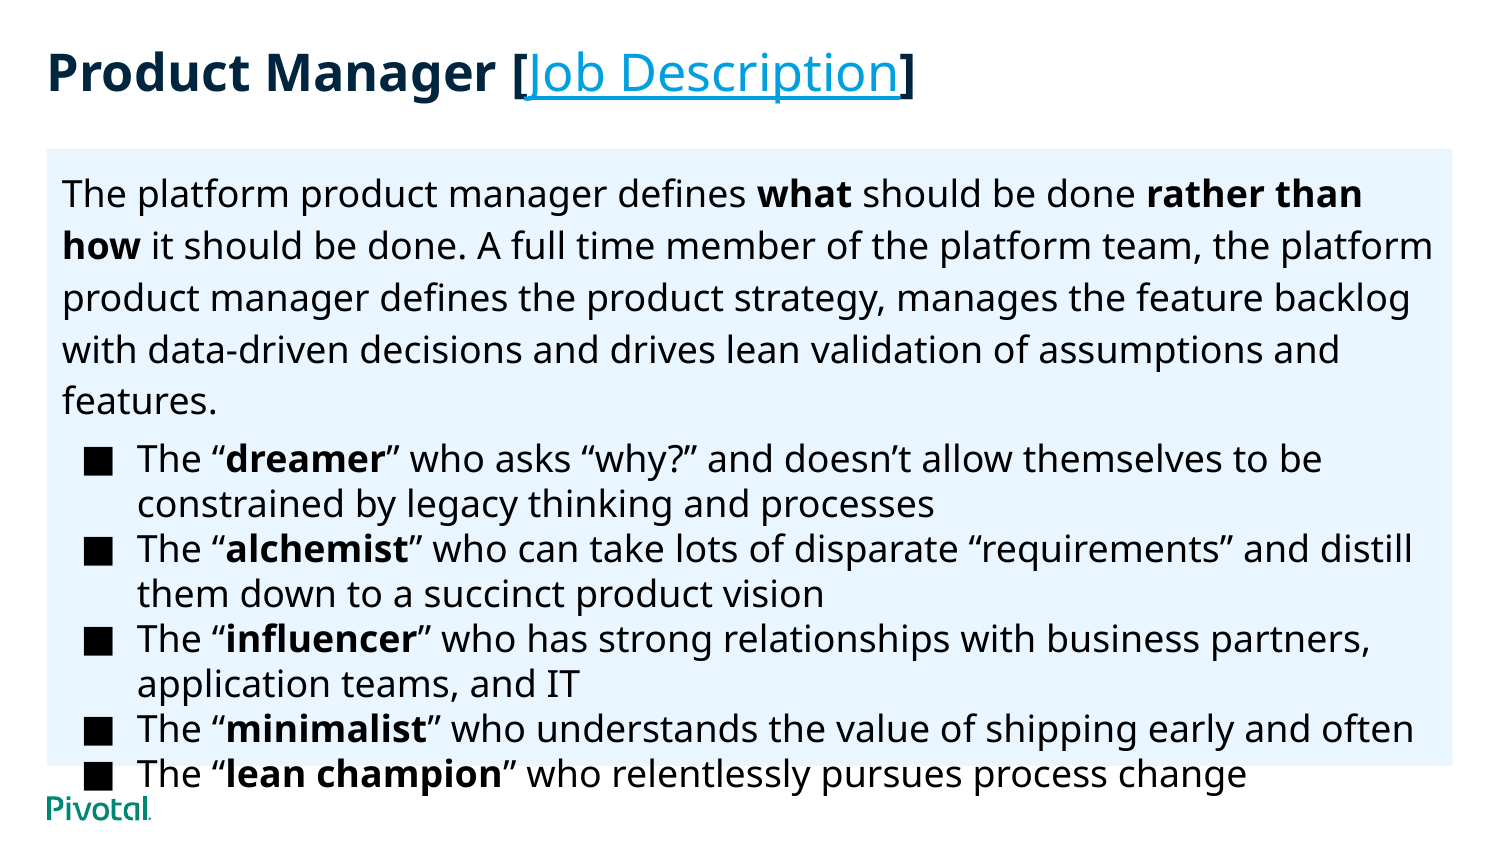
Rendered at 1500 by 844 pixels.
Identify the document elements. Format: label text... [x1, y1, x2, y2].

text_box The platform product manager defines what should be done rather than how it should be done. A full time member of the platform team, the platform product manager defines the product strategy, manages the feature backlog with data-driven decisions and drives lean validation of assumptions and features. The “dreamer” who asks “why?” and doesn’t allow themselves to be constrained by legacy thinking and processes The “alchemist” who can take lots of disparate “requirements” and distill them down to a succinct product vision The “influencer” who has strong relationships with business partners, application teams, and IT The “minimalist” who understands the value of shipping early and often The “lean champion” who relentlessly pursues process change [46, 148, 1453, 766]
title Product Manager [Job Description] [31, 24, 1453, 90]
